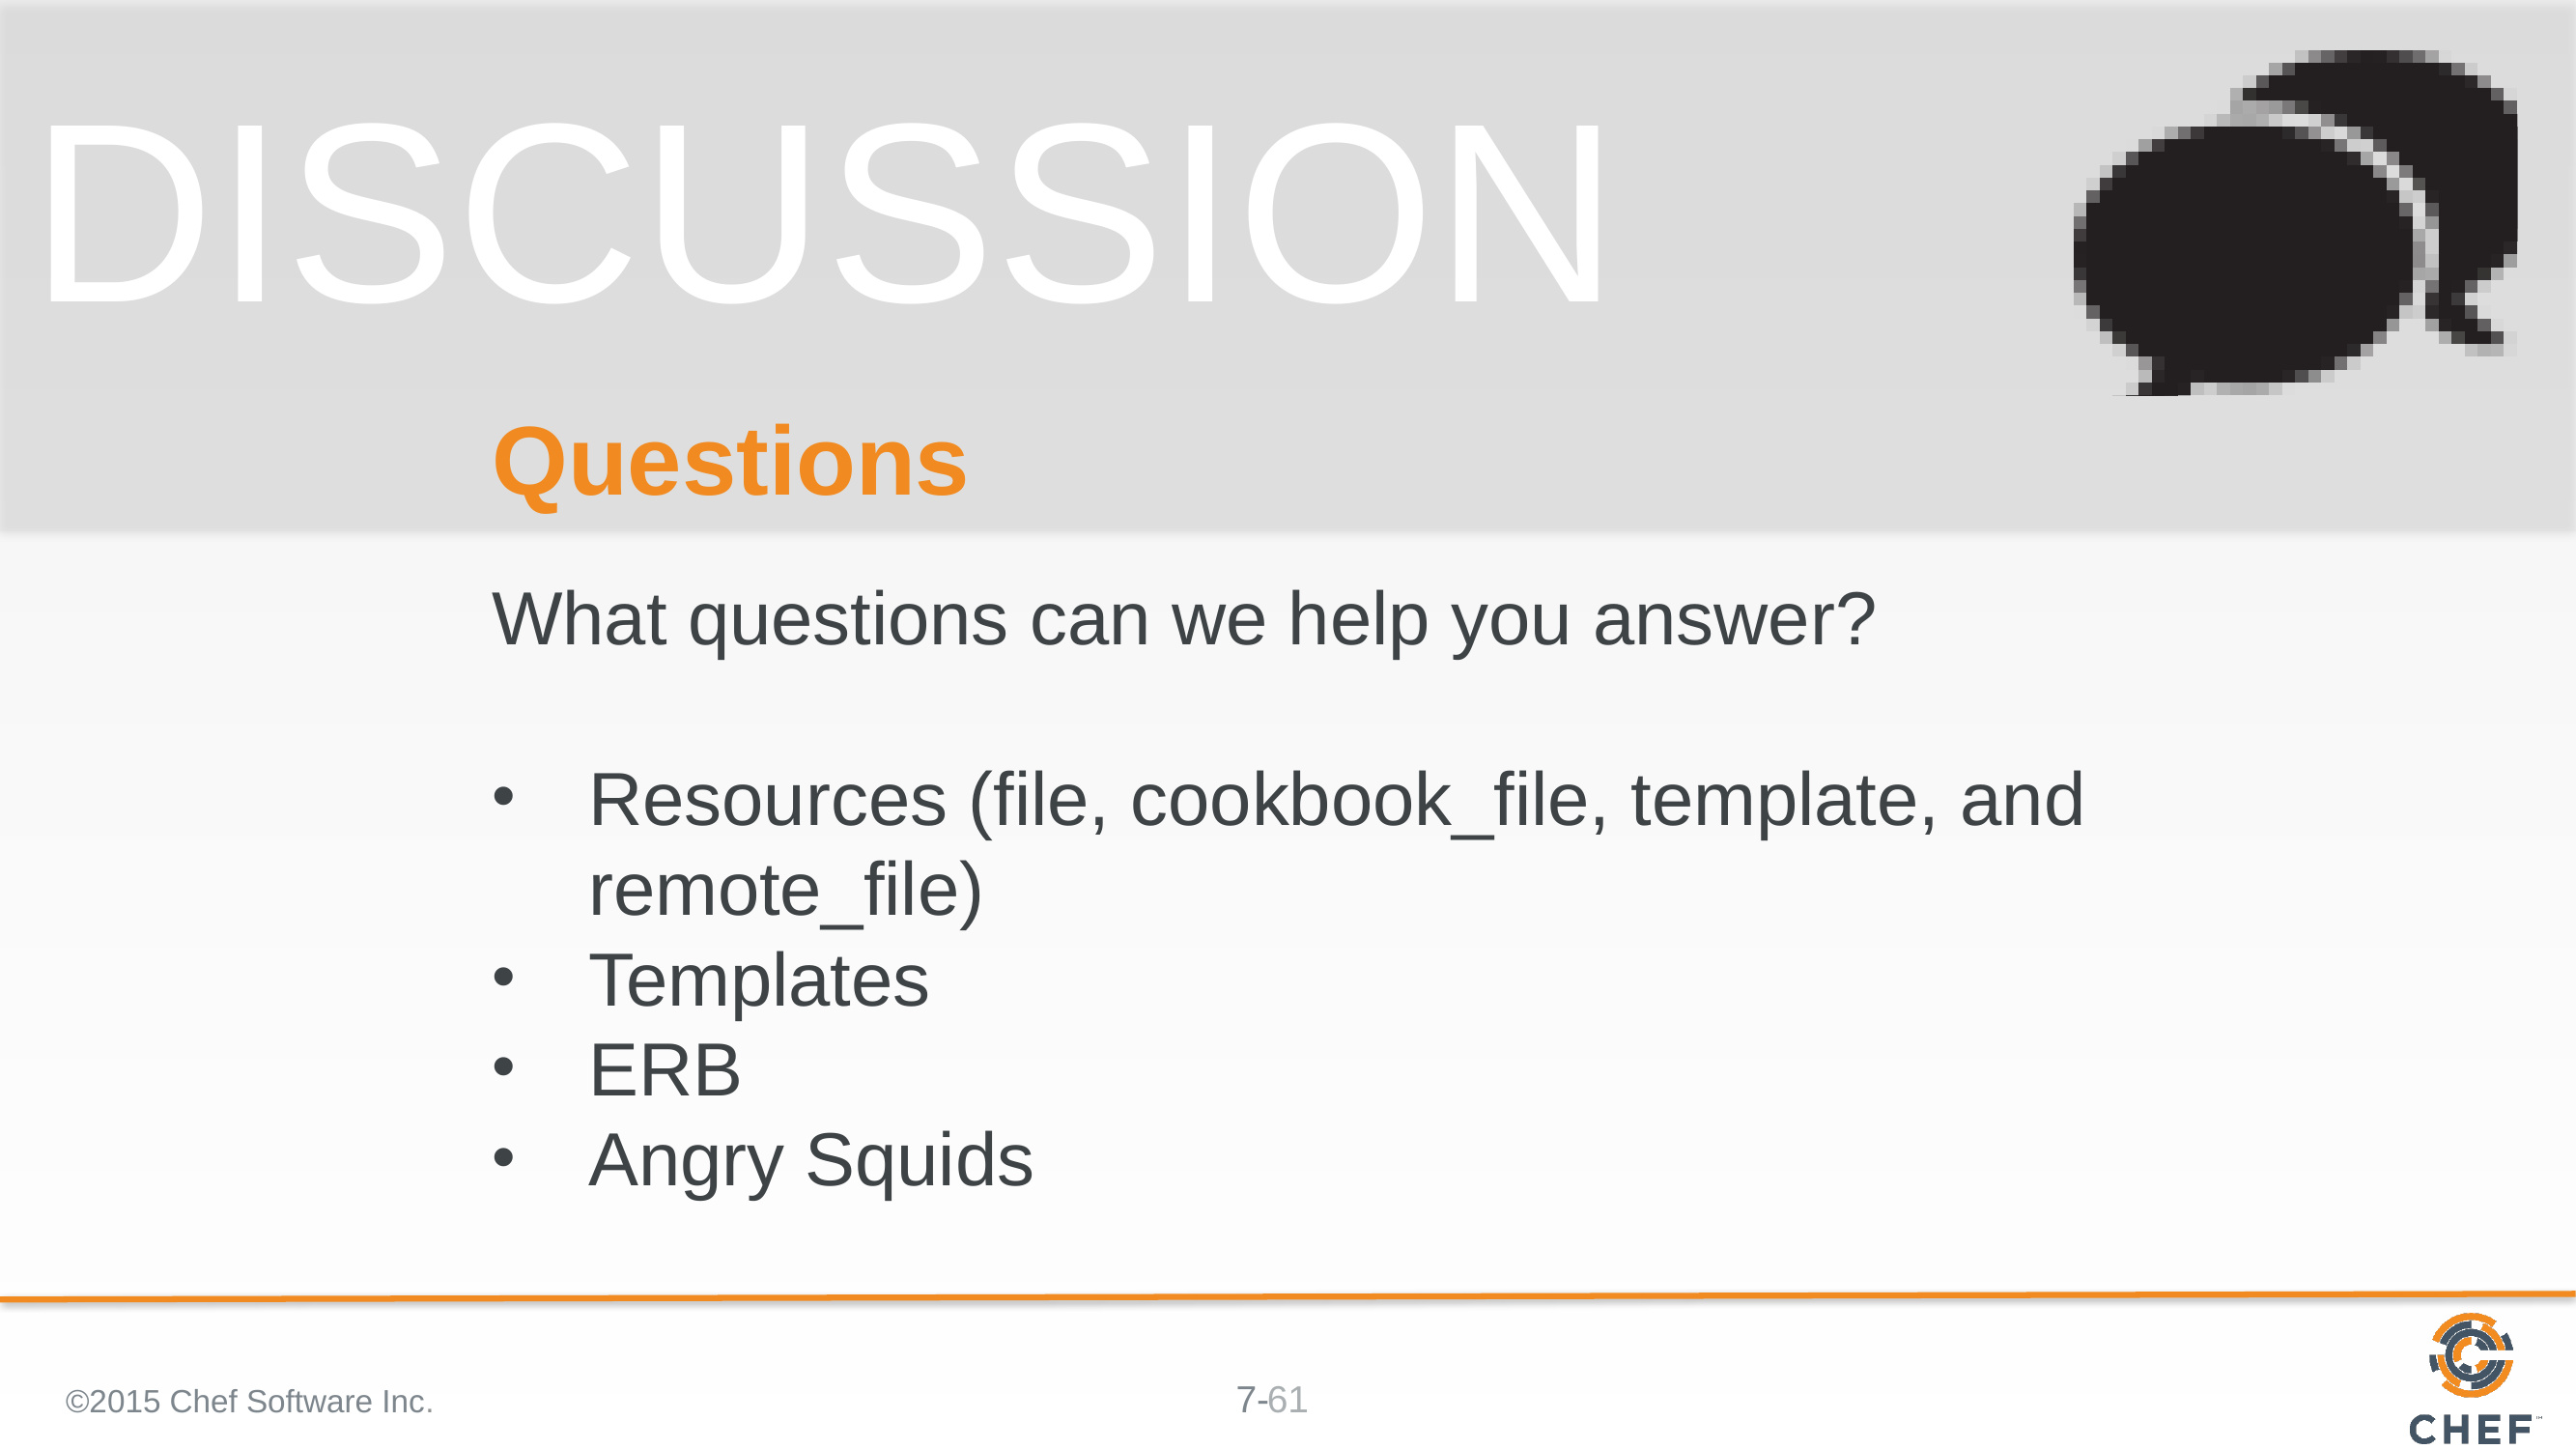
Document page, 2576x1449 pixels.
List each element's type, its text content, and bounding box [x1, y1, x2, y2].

slide_number 61 [998, 1359, 1578, 1437]
picture [2399, 1297, 2550, 1449]
subtitle What questions can we help you answer? Resources (file, cookbook_file, template, and remote_file) Templates ERB Angry Squids [477, 554, 2217, 959]
footer ©2015 Chef Software Inc. [51, 1359, 952, 1440]
title Questions [477, 395, 2217, 531]
